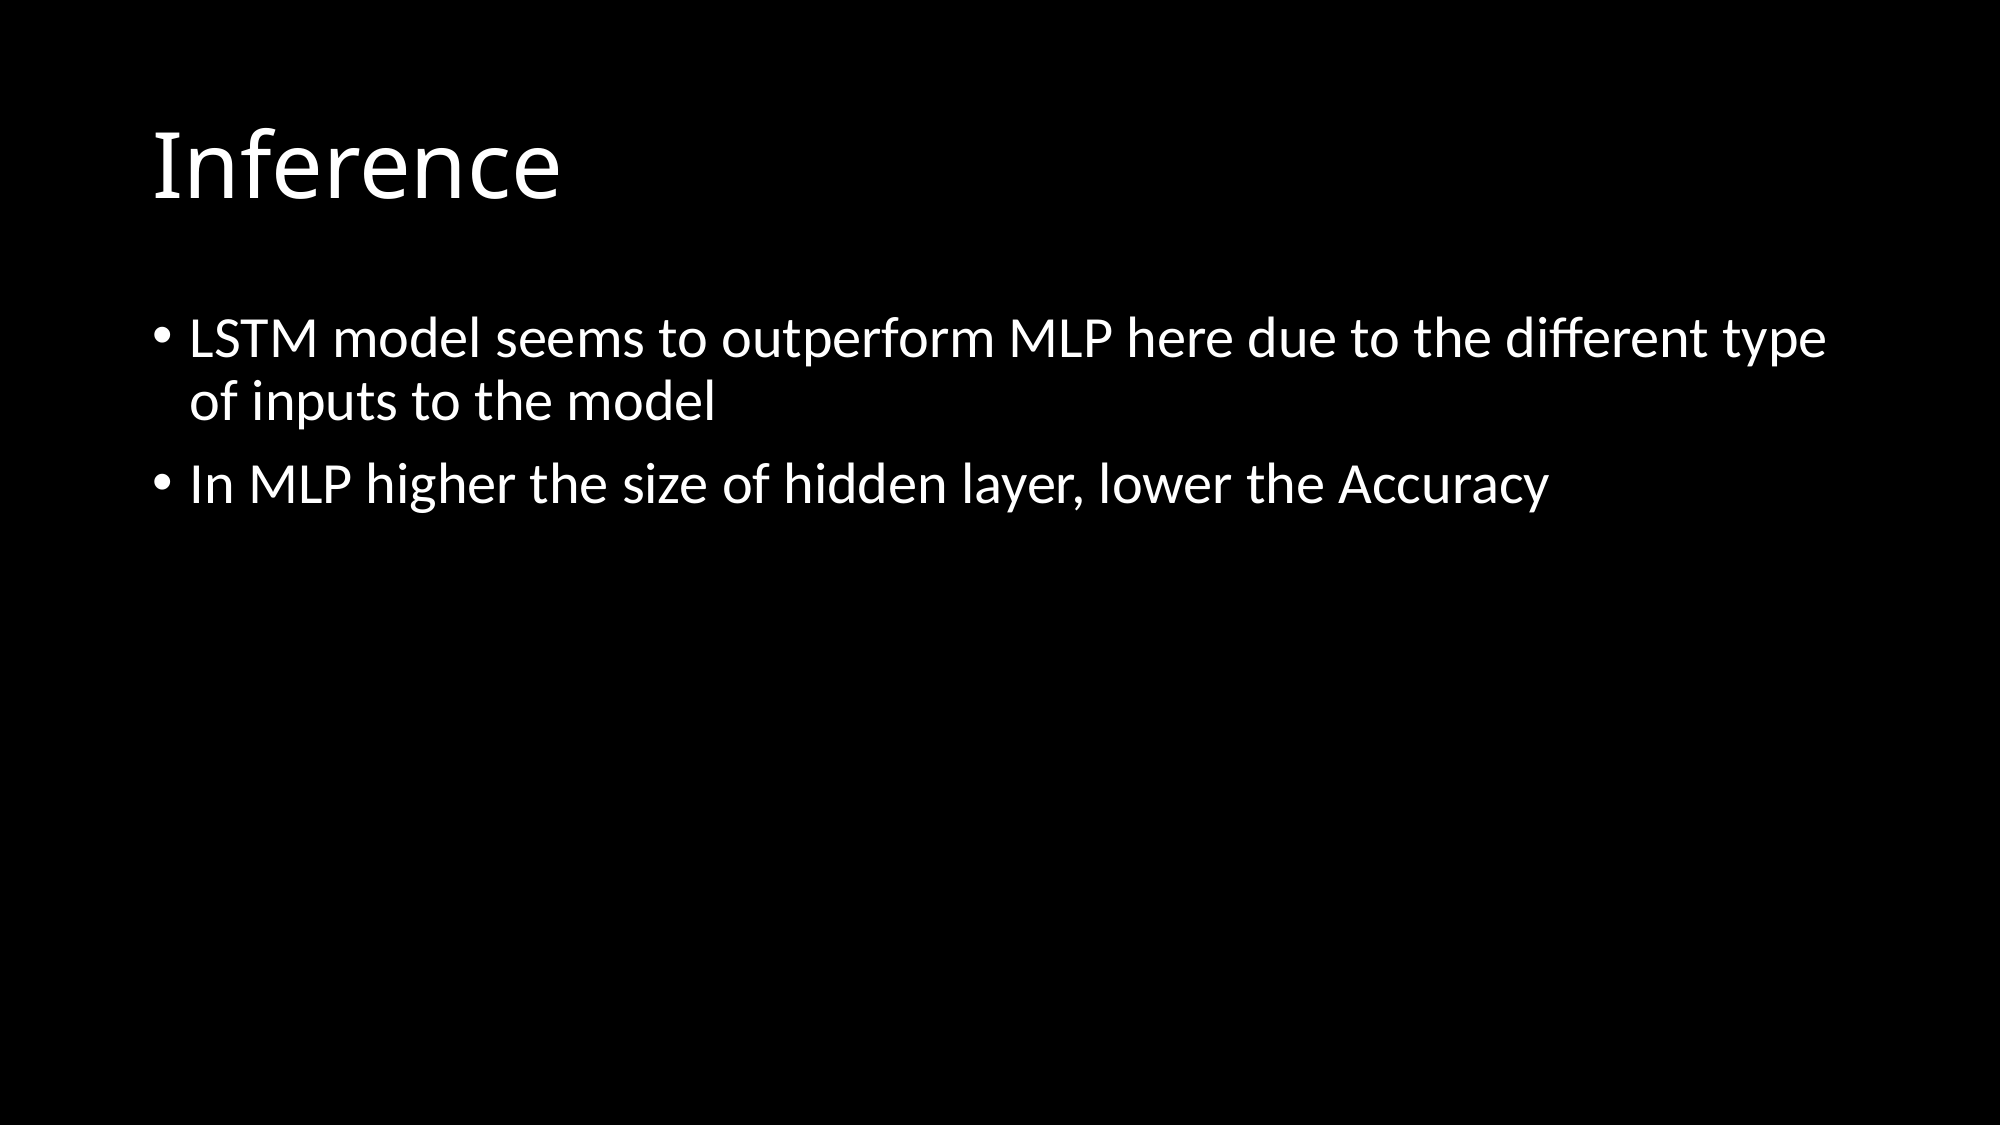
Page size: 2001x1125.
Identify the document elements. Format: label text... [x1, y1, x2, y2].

title Inference [137, 59, 1863, 278]
list LSTM model seems to outperform MLP here due to the different type of inputs to the model In MLP higher the size of hidden layer, lower the Accuracy [137, 299, 1863, 1014]
